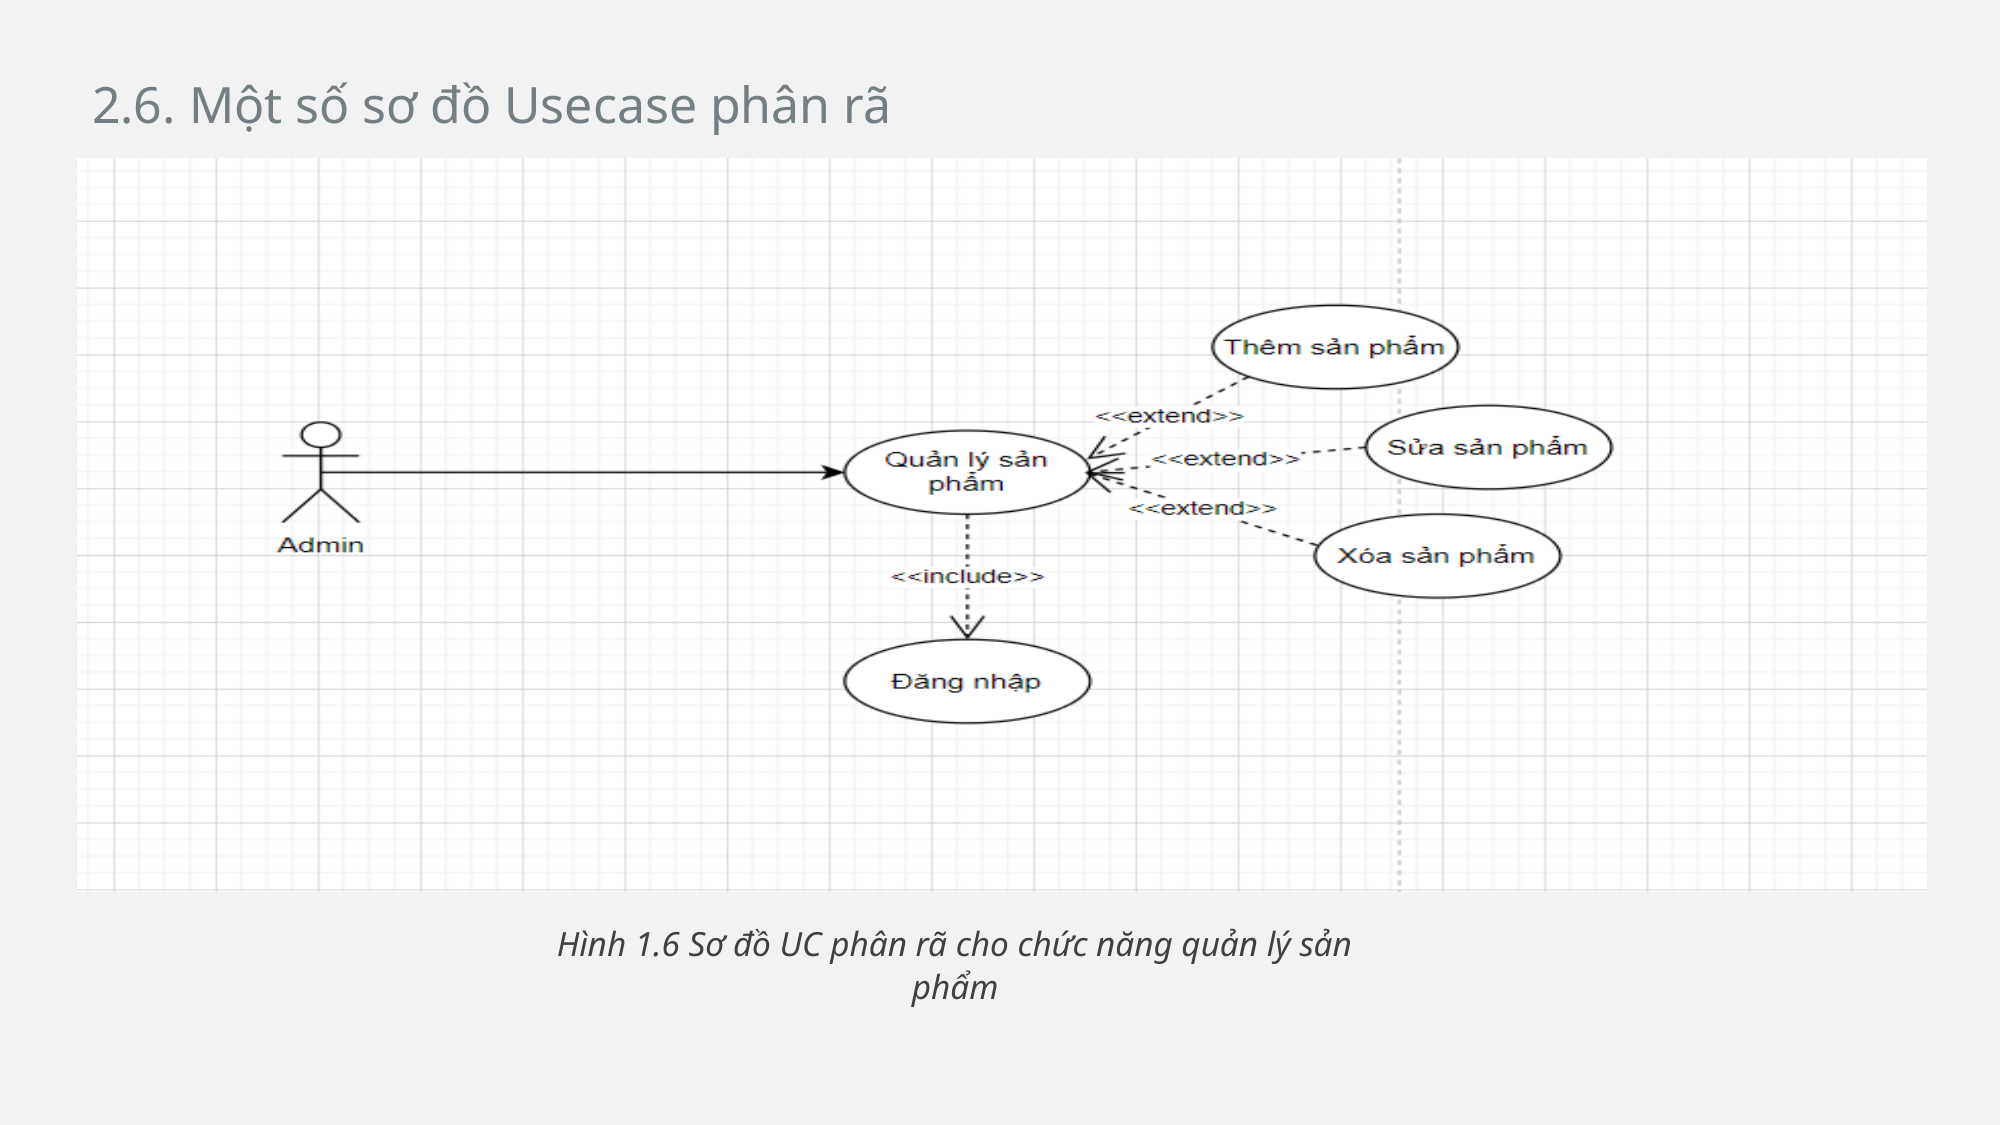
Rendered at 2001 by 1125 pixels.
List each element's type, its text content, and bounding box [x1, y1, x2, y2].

text_box Hình 1.6 Sơ đồ UC phân rã cho chức năng quản lý sản phẩm [504, 912, 1406, 1014]
picture [76, 158, 1927, 892]
text_box 2.6. Một số sơ đồ Usecase phân rã [77, 73, 1135, 131]
